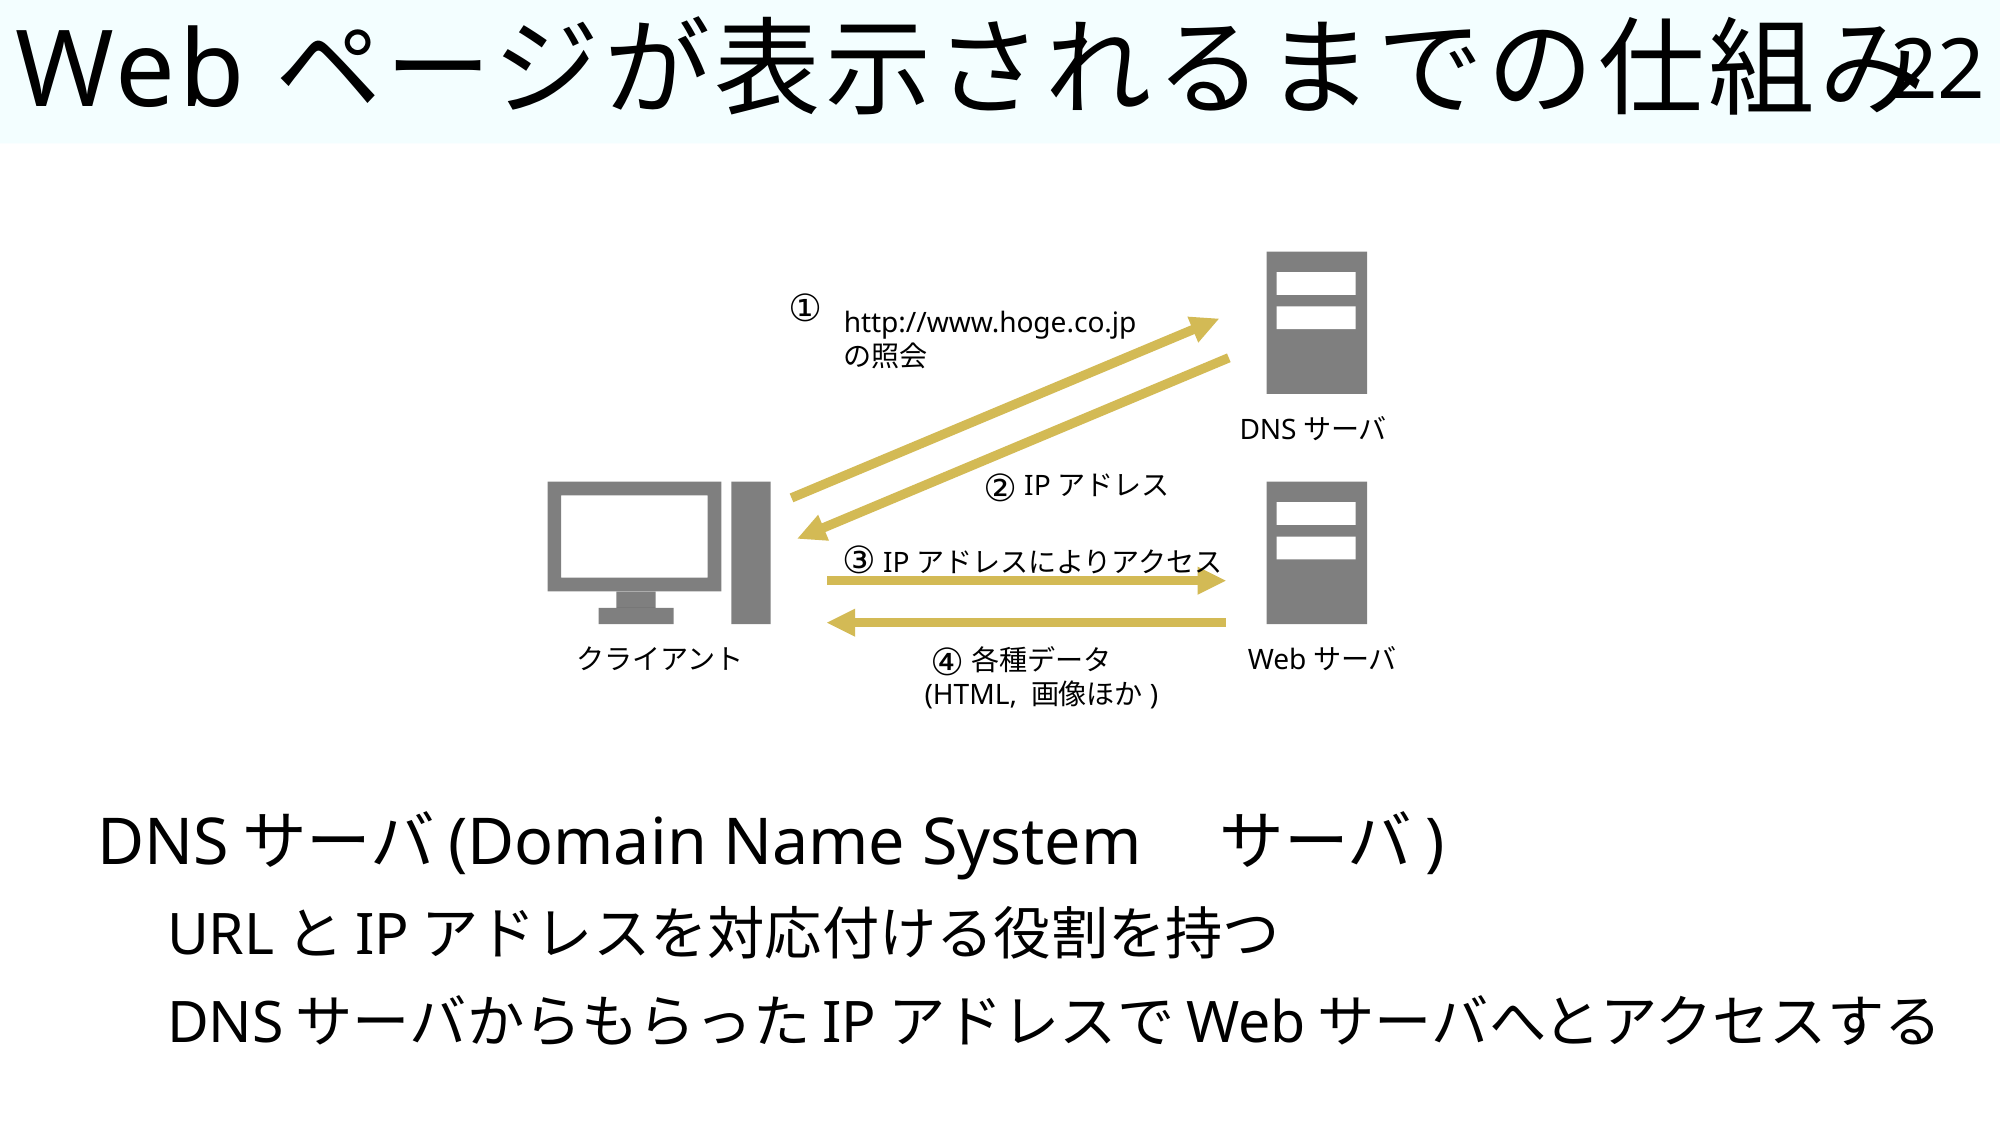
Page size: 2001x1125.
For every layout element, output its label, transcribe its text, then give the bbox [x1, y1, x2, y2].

slide_number 22 [1775, 0, 2000, 144]
text_box http://www.hoge.co.jp の照会 [845, 297, 1152, 318]
text_box Webサーバ [1233, 634, 1412, 683]
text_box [547, 481, 771, 625]
text_box ③ [827, 539, 899, 580]
text_box ④ [915, 630, 987, 691]
text_box DNSサーバ [1229, 403, 1402, 453]
text_box 各種データ (HTML, 画像ほか) [909, 634, 1174, 718]
text_box IPアドレスによりアクセス [899, 536, 1243, 586]
text_box ① [773, 276, 845, 337]
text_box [791, 318, 1219, 498]
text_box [1266, 481, 1368, 625]
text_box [1266, 251, 1368, 394]
text_box ③ [827, 581, 899, 589]
list DNSサーバ(Domain Name System サーバ) URLとIPアドレスを対応付ける役割を持つ DNSサーバからもらったIPアドレスでWebサーバへとアクセスする [82, 785, 1971, 1085]
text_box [797, 357, 1229, 539]
text_box クライアント [562, 634, 759, 683]
title Webページが表示されるまでの仕組み [0, 0, 1775, 144]
